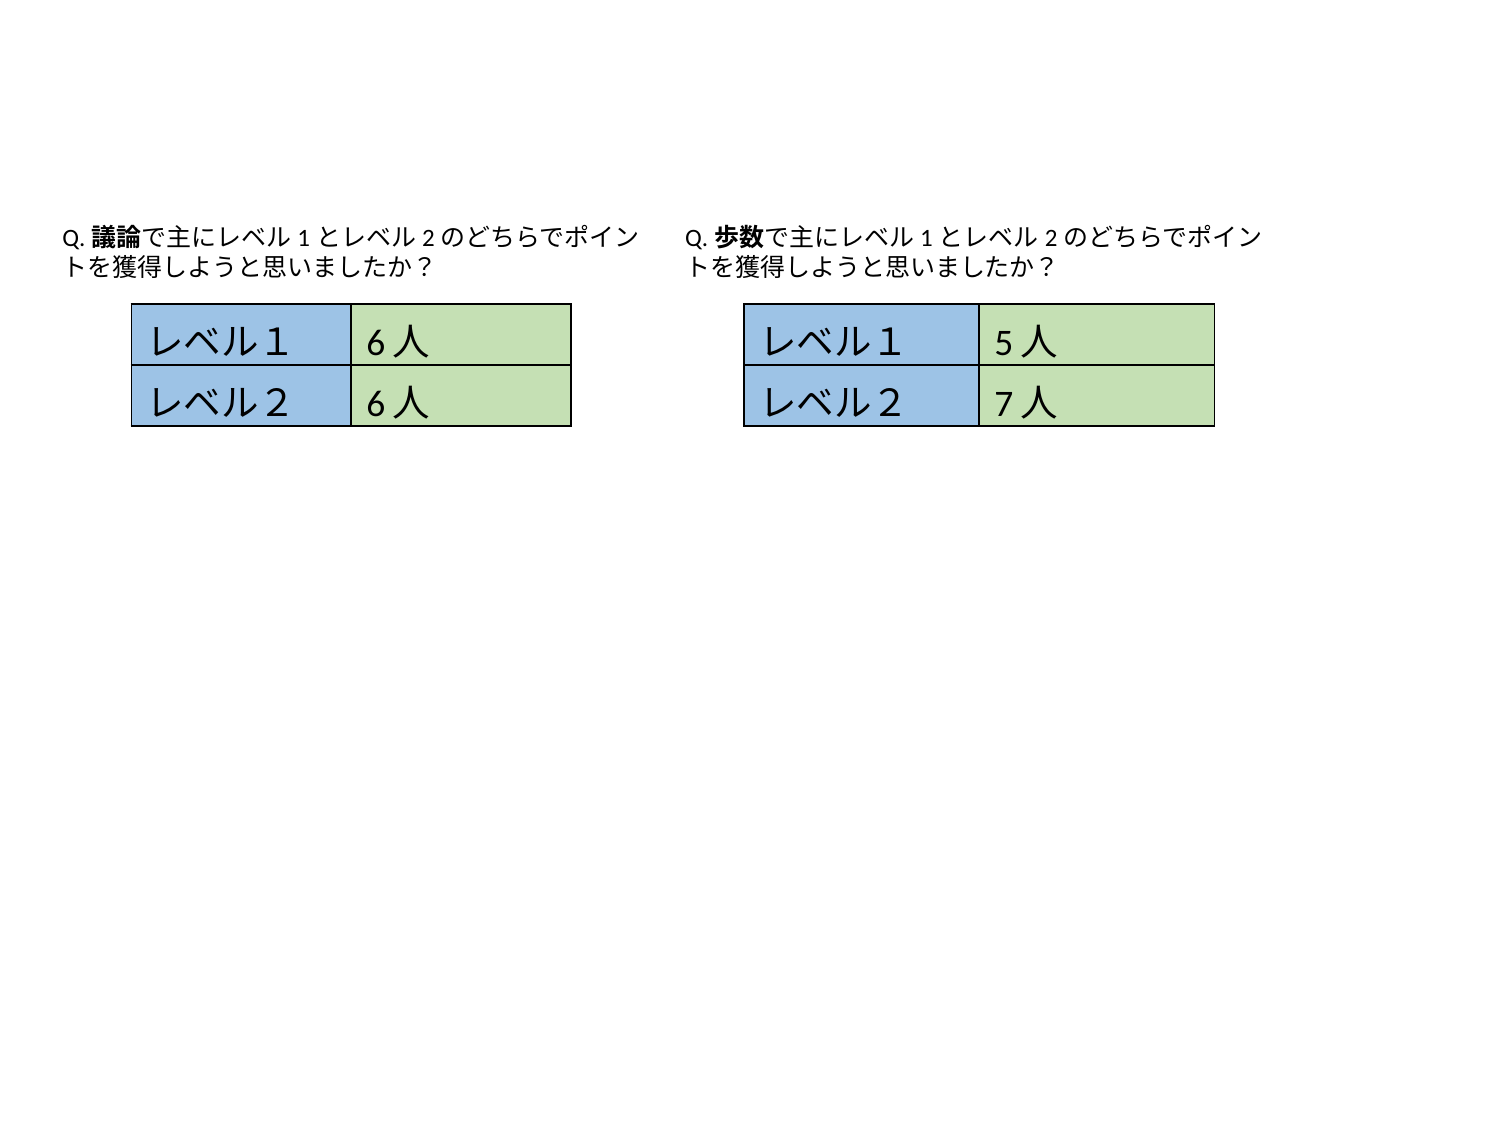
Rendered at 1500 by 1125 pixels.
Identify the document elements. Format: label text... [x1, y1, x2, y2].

table_header レベル１ [132, 305, 350, 364]
table_cell 7人 [980, 366, 1214, 425]
table_cell 6人 [352, 366, 570, 425]
text_box Q.歩数で主にレベル1とレベル2のどちらでポイントを獲得しようと思いましたか？ [670, 214, 1289, 290]
text_box Q.議論で主にレベル1とレベル2のどちらでポイントを獲得しようと思いましたか？ [47, 214, 655, 290]
table_cell レベル２ [132, 366, 350, 425]
table_cell レベル２ [745, 366, 978, 425]
table_header レベル１ [745, 305, 978, 364]
table_header 5人 [980, 305, 1214, 364]
table_header 6人 [352, 305, 570, 364]
